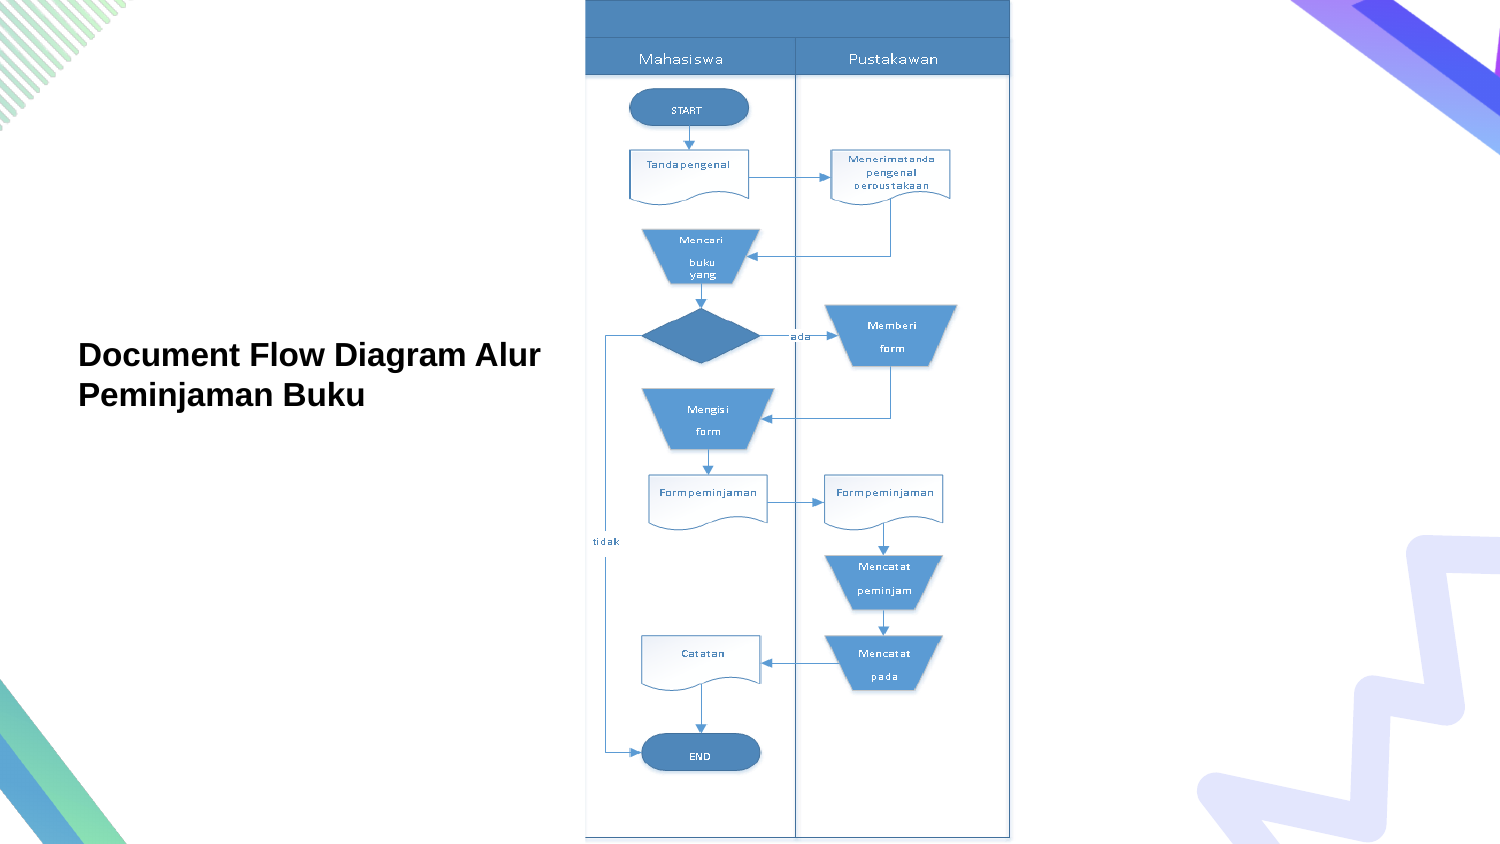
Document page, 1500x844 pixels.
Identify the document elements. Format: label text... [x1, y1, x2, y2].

picture [1291, 0, 1500, 164]
picture [0, 675, 255, 844]
text_box Document Flow Diagram Alur Peminjaman Buku [63, 325, 579, 421]
picture [585, 0, 1017, 844]
